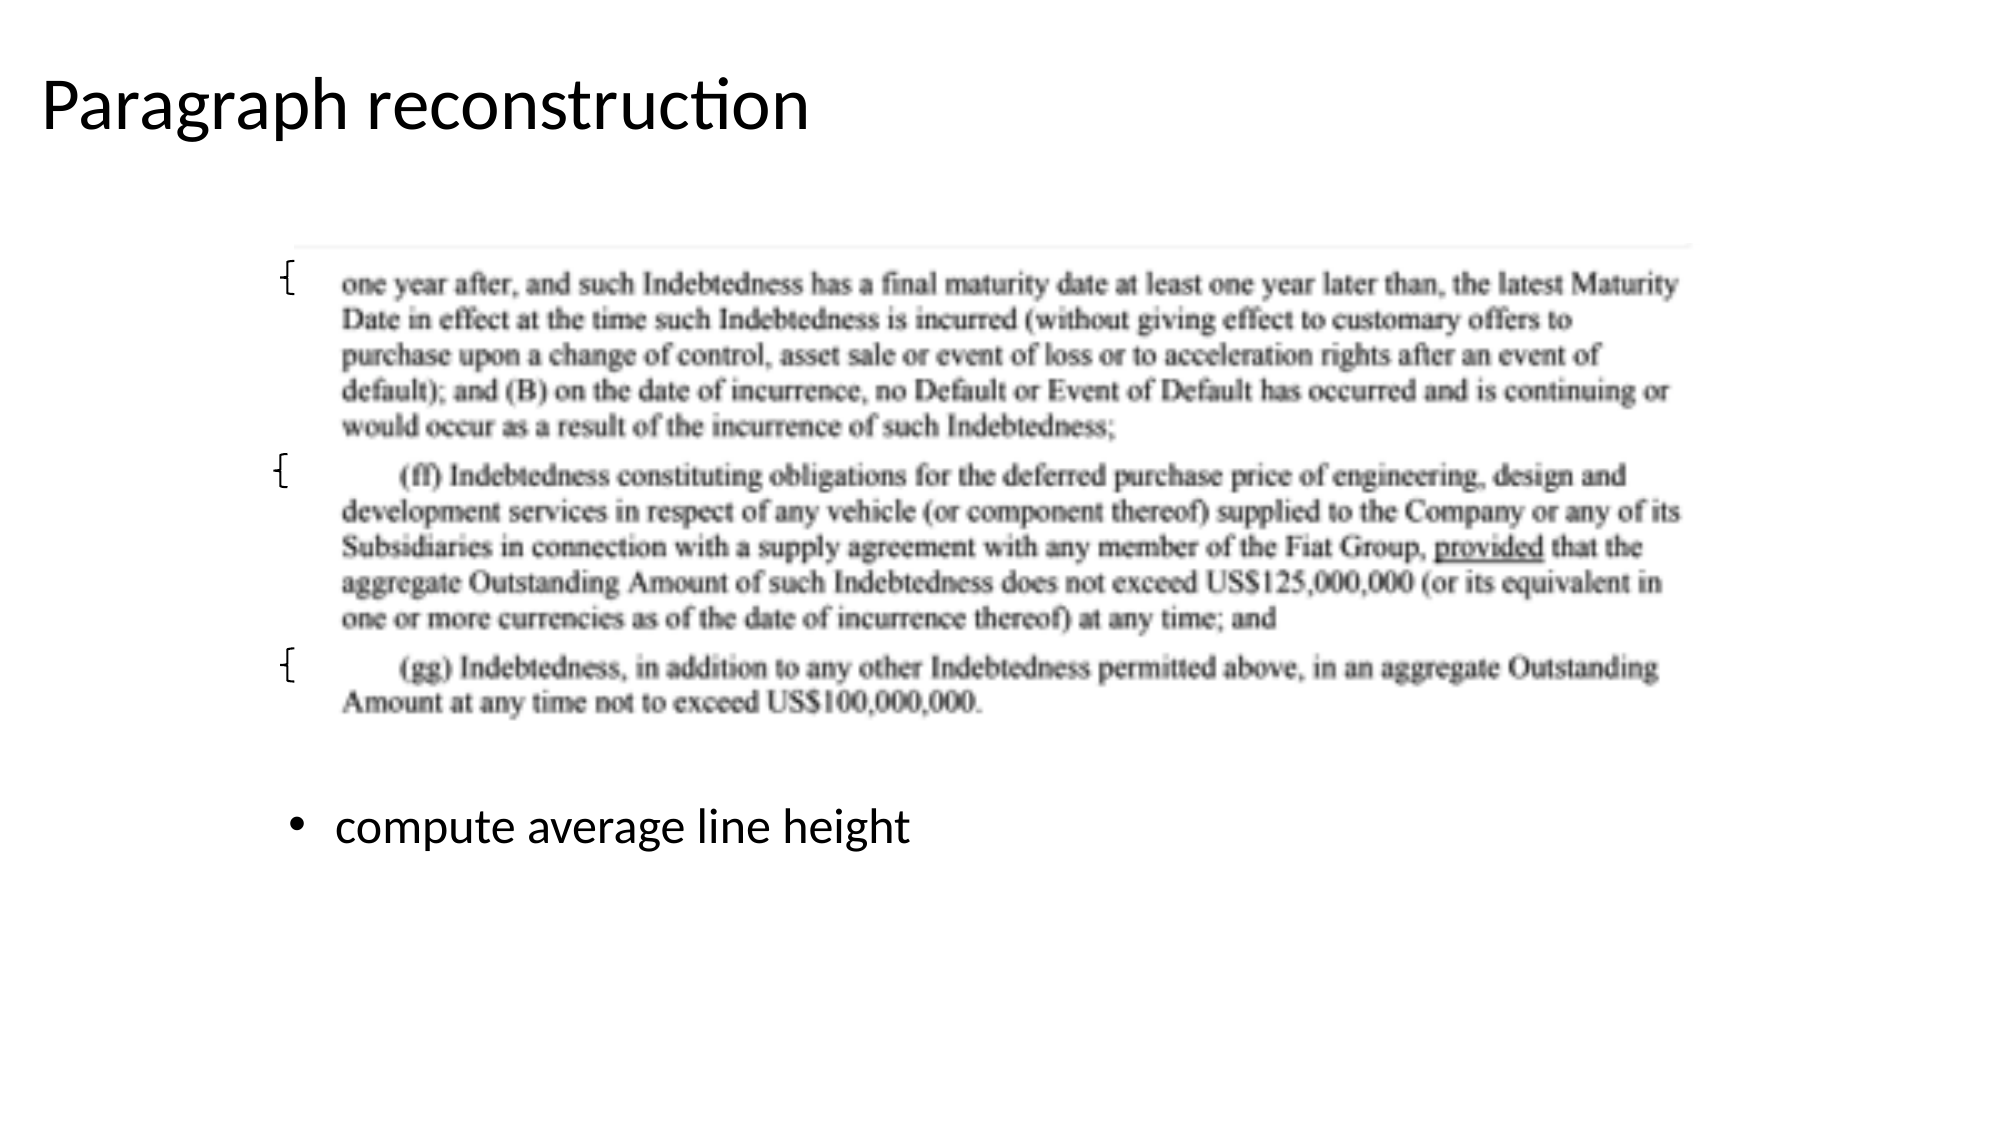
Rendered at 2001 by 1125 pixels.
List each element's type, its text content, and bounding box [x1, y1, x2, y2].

text_box [280, 259, 294, 296]
text_box compute average line height [273, 785, 1677, 861]
text_box Paragraph reconstruction [26, 46, 1675, 152]
text_box [280, 647, 294, 683]
text_box [273, 452, 288, 489]
picture [294, 243, 1700, 731]
